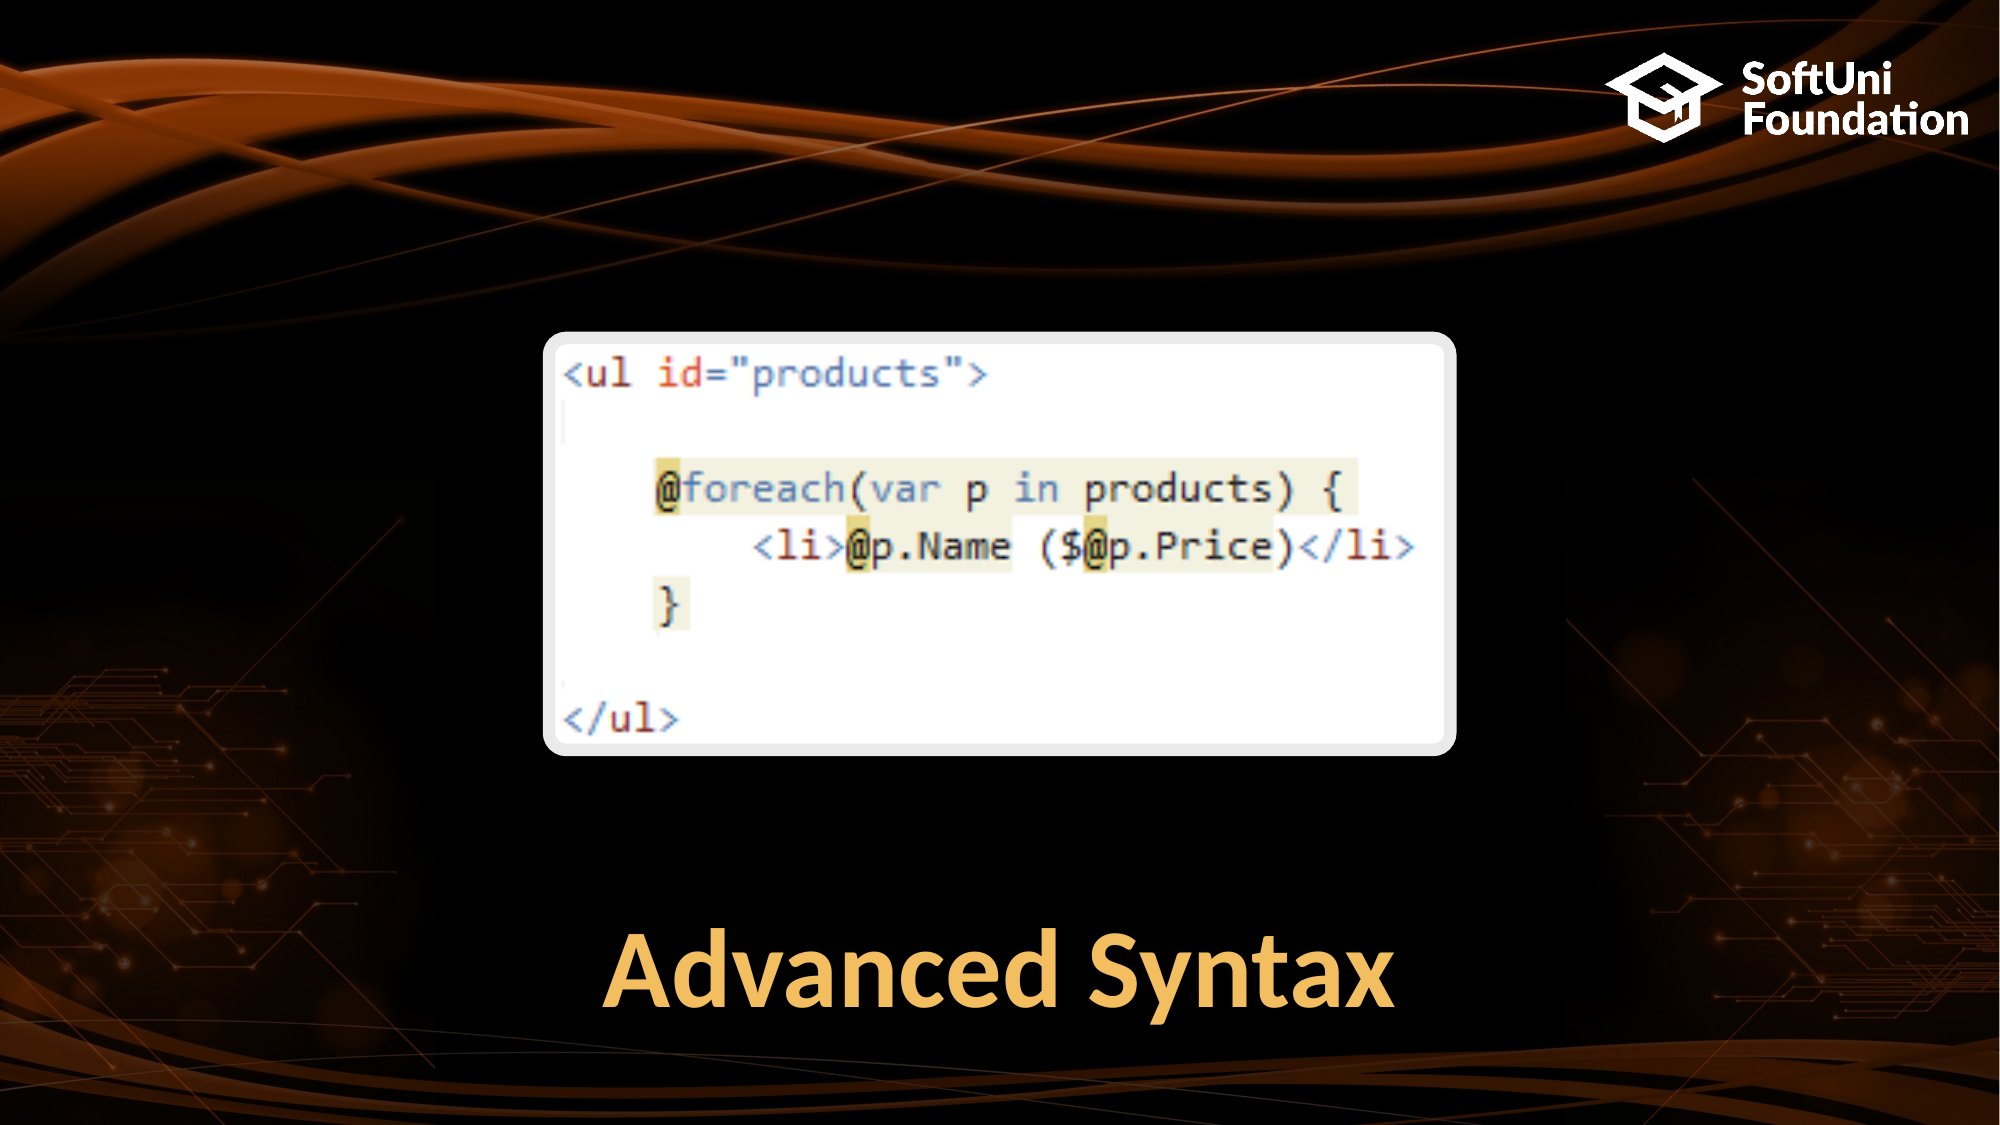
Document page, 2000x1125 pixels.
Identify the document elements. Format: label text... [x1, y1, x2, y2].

picture [0, 0, 2000, 1125]
title Advanced Syntax [266, 902, 1733, 1038]
